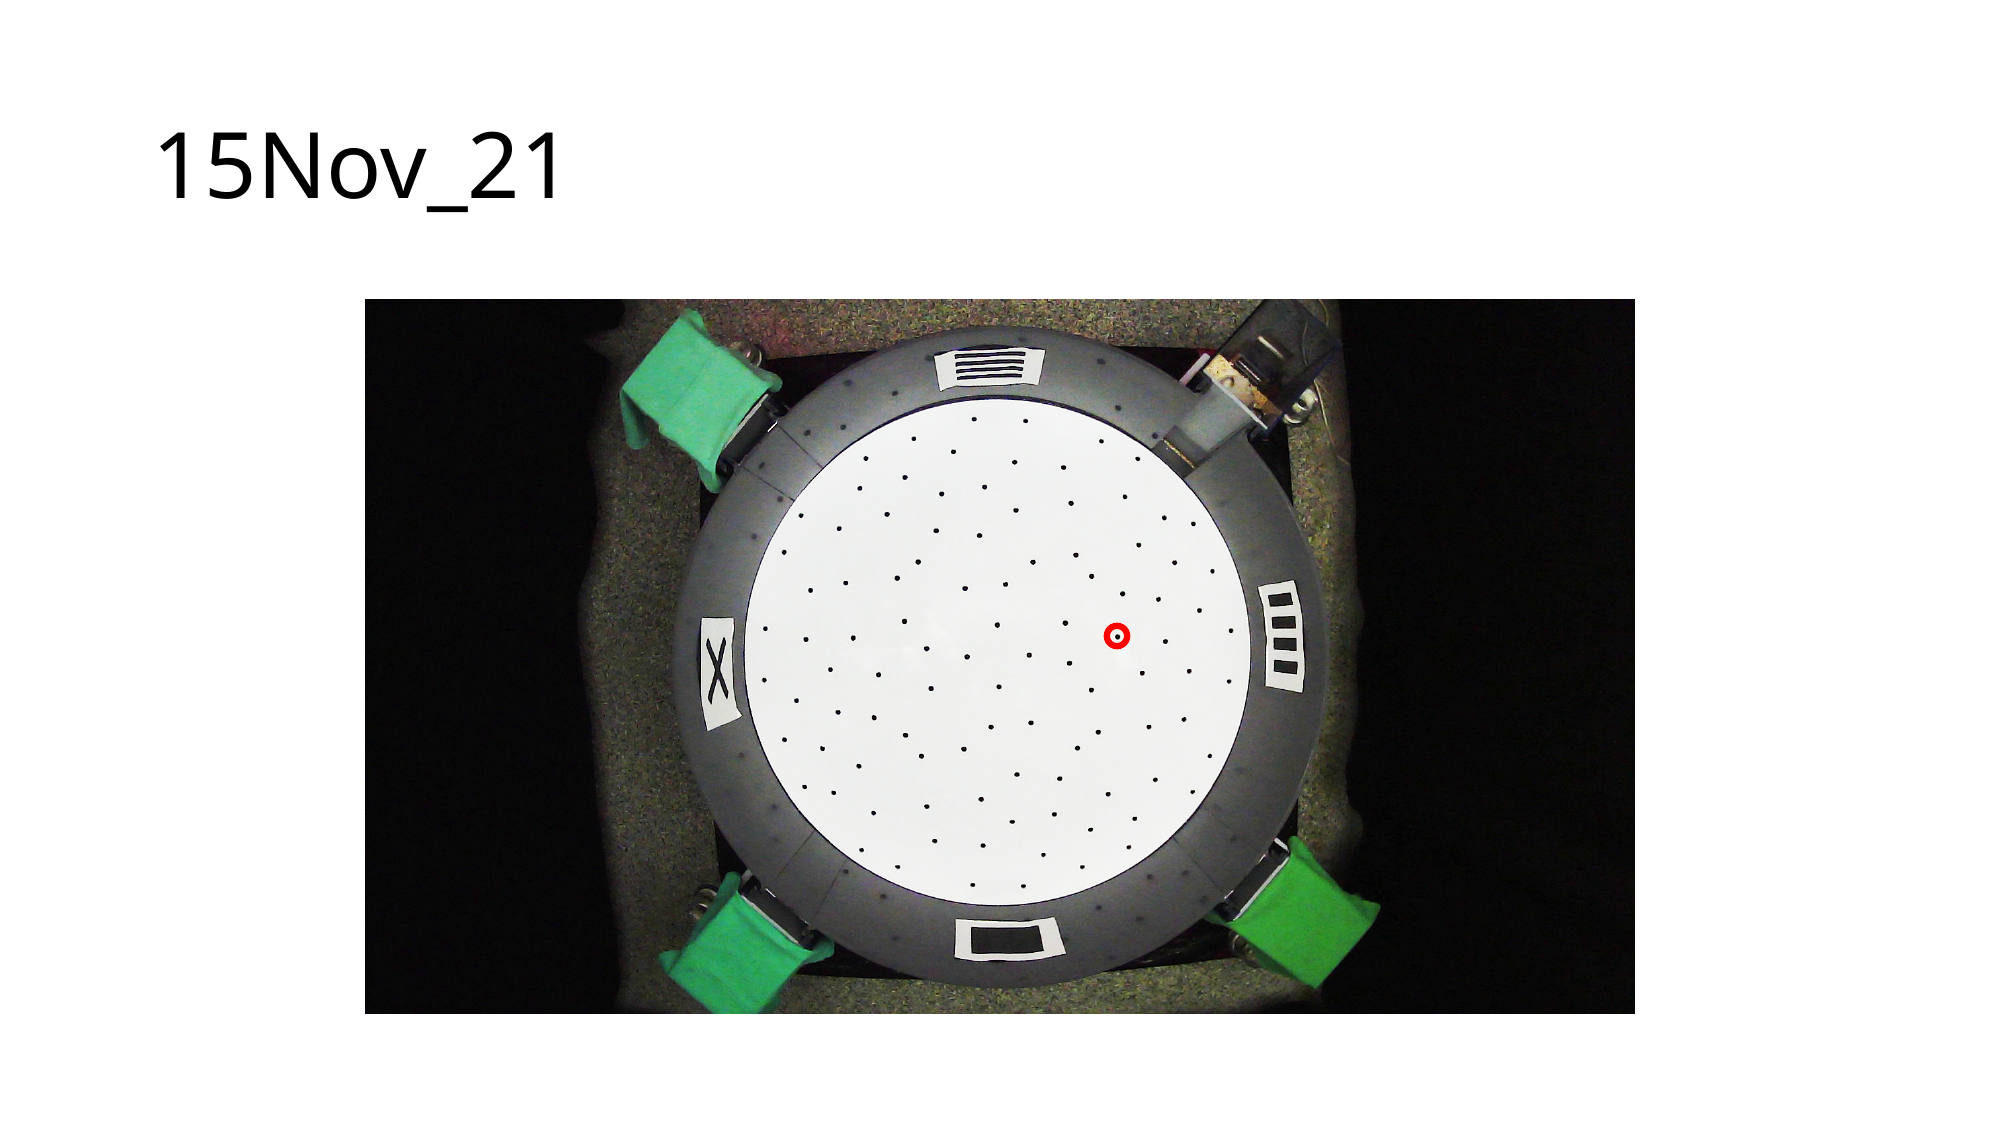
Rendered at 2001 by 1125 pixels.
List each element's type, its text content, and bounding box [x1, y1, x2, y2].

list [365, 299, 1635, 1014]
title 15Nov_21 [137, 59, 1863, 278]
